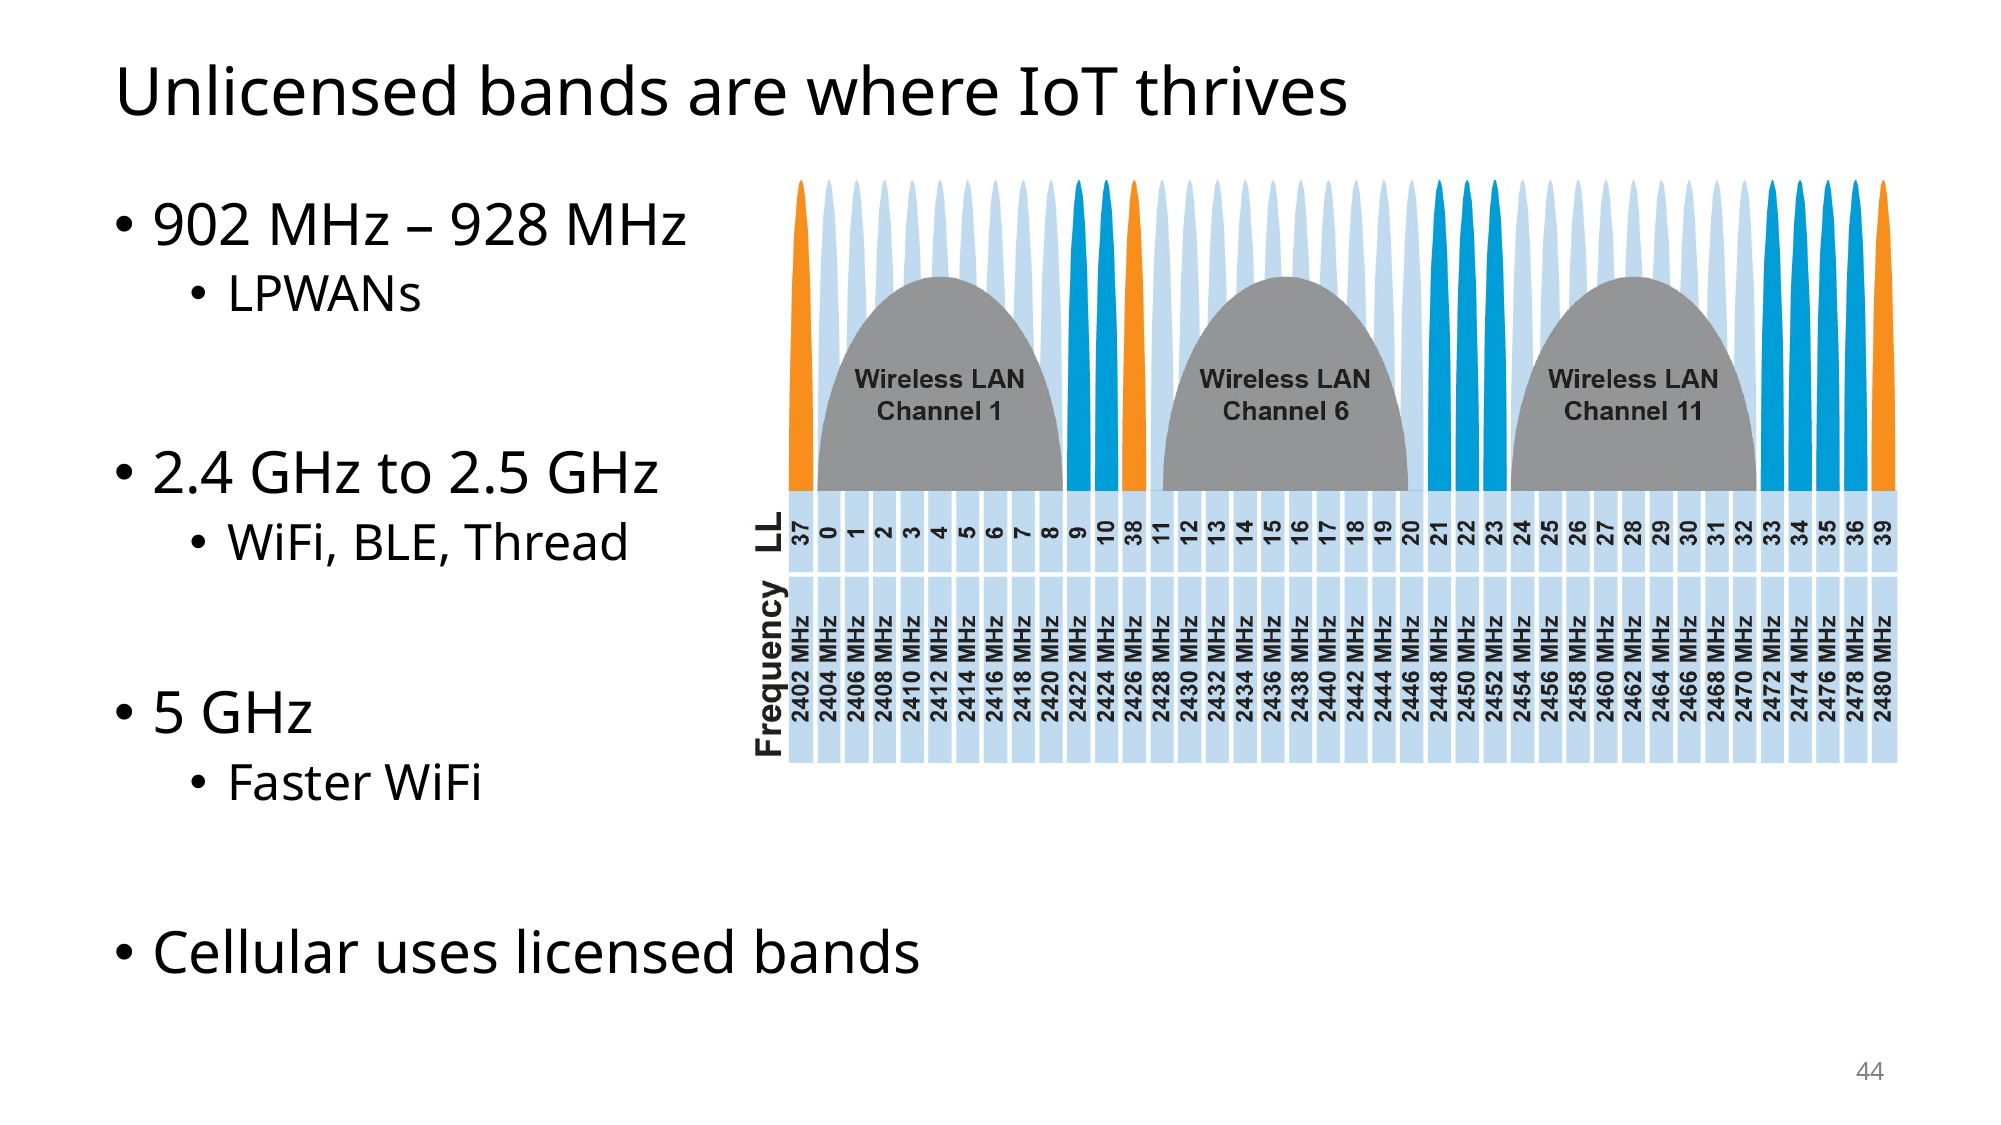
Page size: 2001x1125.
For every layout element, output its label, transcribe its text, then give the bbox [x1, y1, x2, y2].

slide_number 44 [1749, 1042, 1900, 1103]
list 902 MHz – 928 MHz LPWANs 2.4 GHz to 2.5 GHz WiFi, BLE, Thread 5 GHz Faster WiFi Cellular uses licensed bands [99, 187, 1900, 1013]
picture [749, 180, 1900, 763]
title Unlicensed bands are where IoT thrives [99, 37, 1900, 150]
